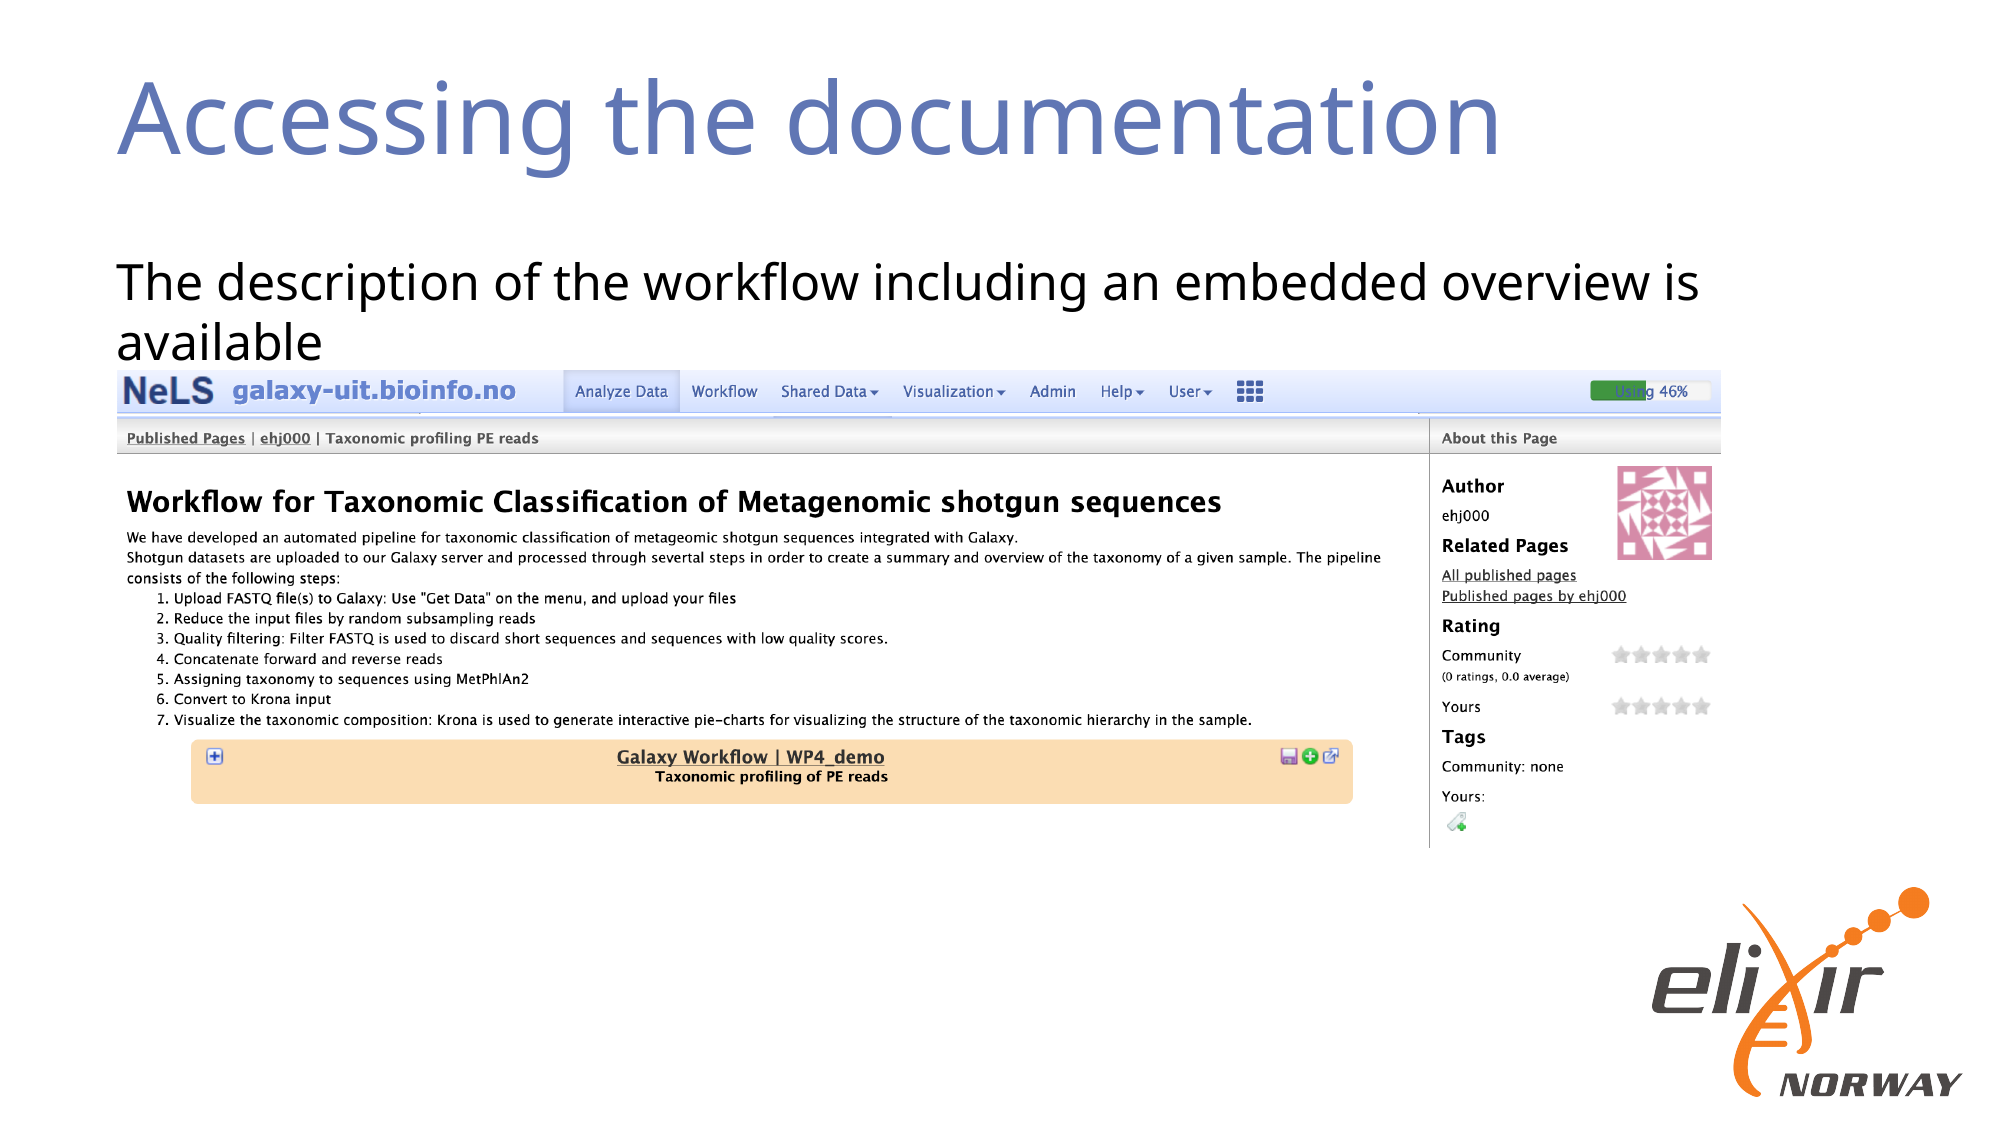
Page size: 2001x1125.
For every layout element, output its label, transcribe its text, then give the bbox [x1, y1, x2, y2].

picture [1652, 887, 1963, 1097]
title Accessing the documentation [117, 54, 1962, 161]
list The description of the workflow including an embedded overview is available [116, 250, 1902, 965]
picture [117, 415, 1721, 848]
picture [117, 370, 1721, 414]
